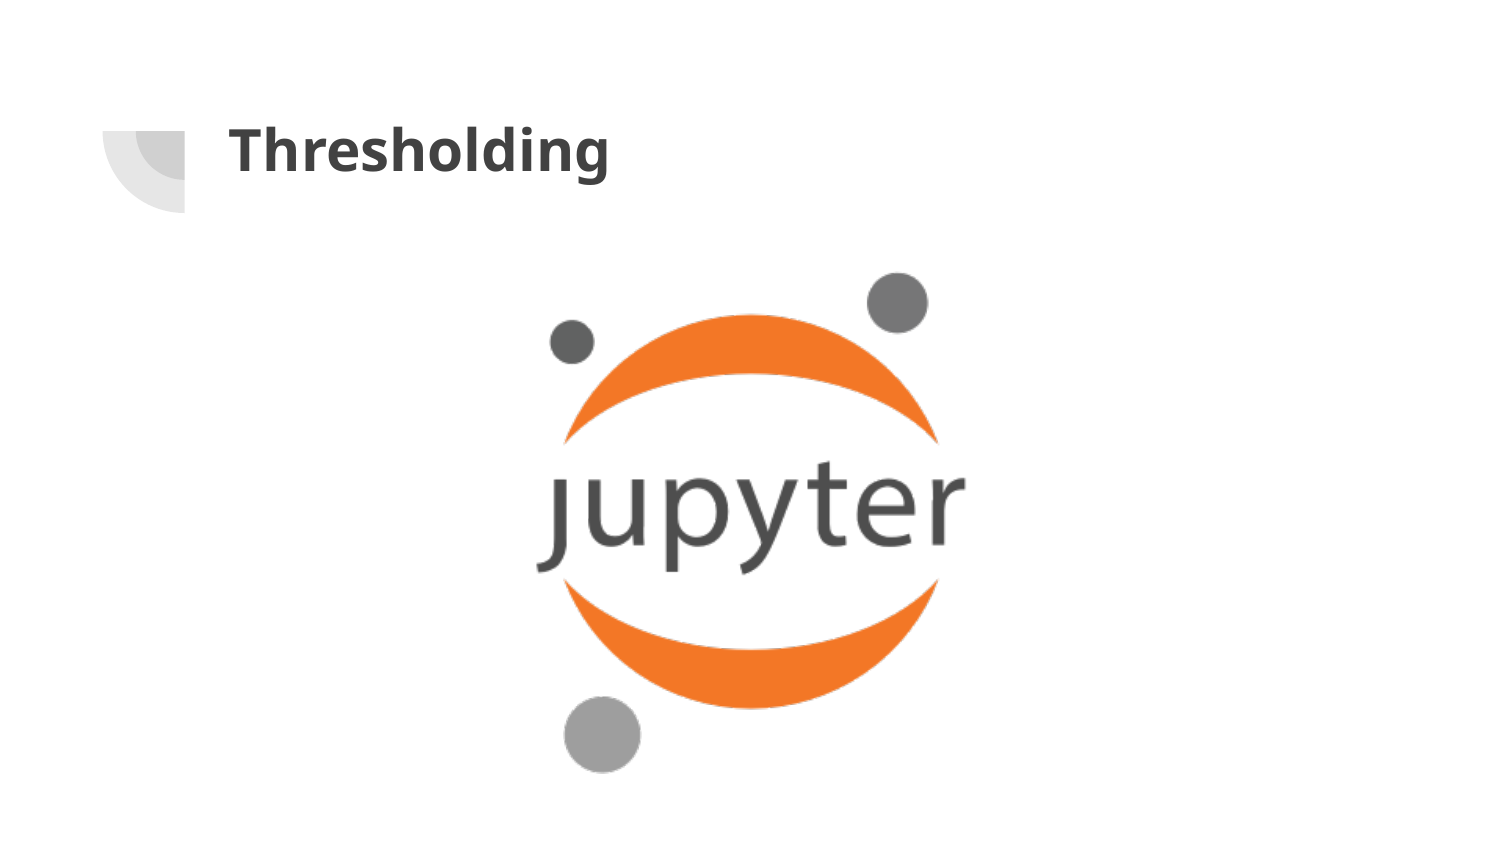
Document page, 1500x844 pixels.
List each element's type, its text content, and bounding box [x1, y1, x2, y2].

picture [479, 250, 1021, 792]
title Thresholding [213, 98, 1368, 263]
